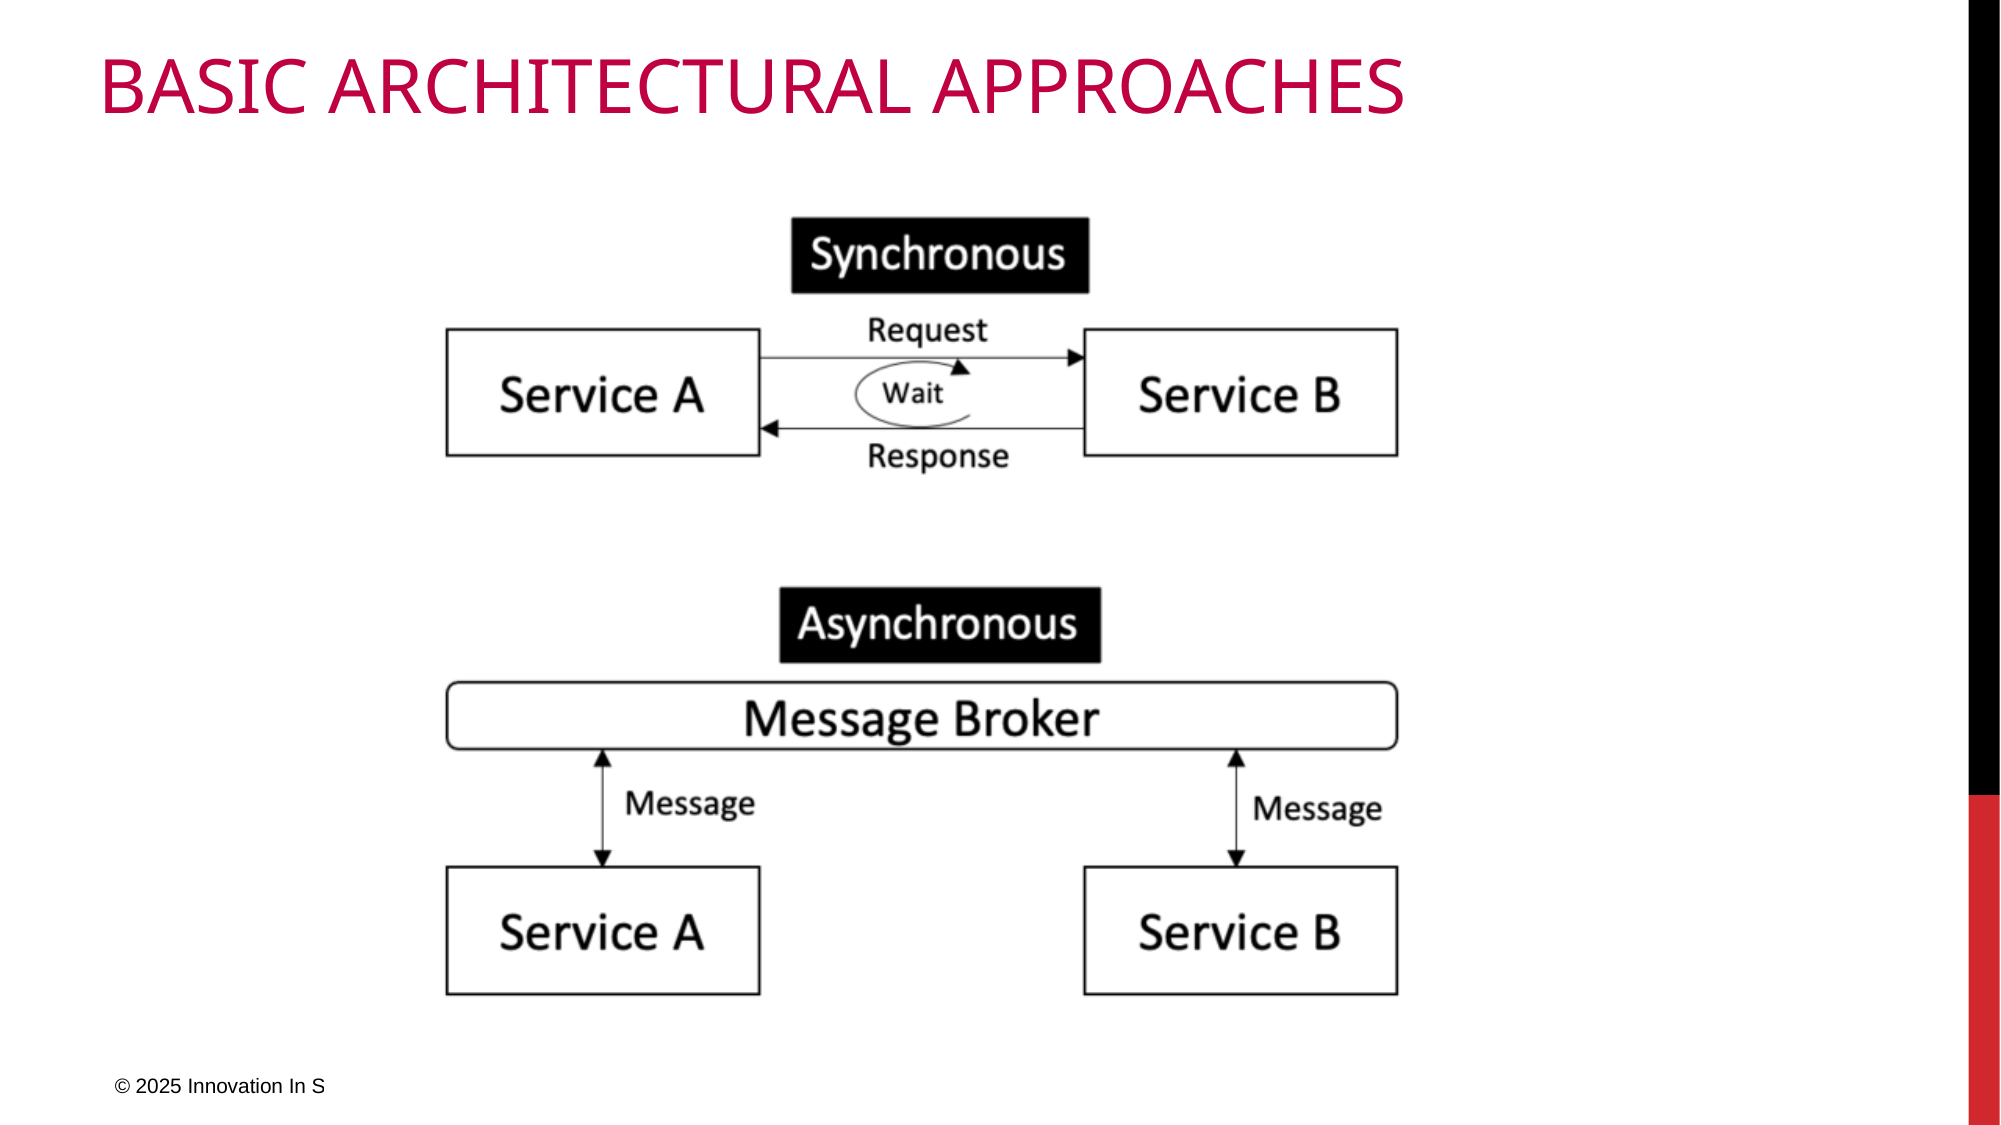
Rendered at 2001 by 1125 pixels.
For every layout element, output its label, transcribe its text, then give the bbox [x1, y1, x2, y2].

footer © 2025 Innovation In Software Corporation [99, 1065, 850, 1112]
title Basic Architectural Approaches [98, 0, 1923, 186]
picture [324, 144, 1497, 1102]
